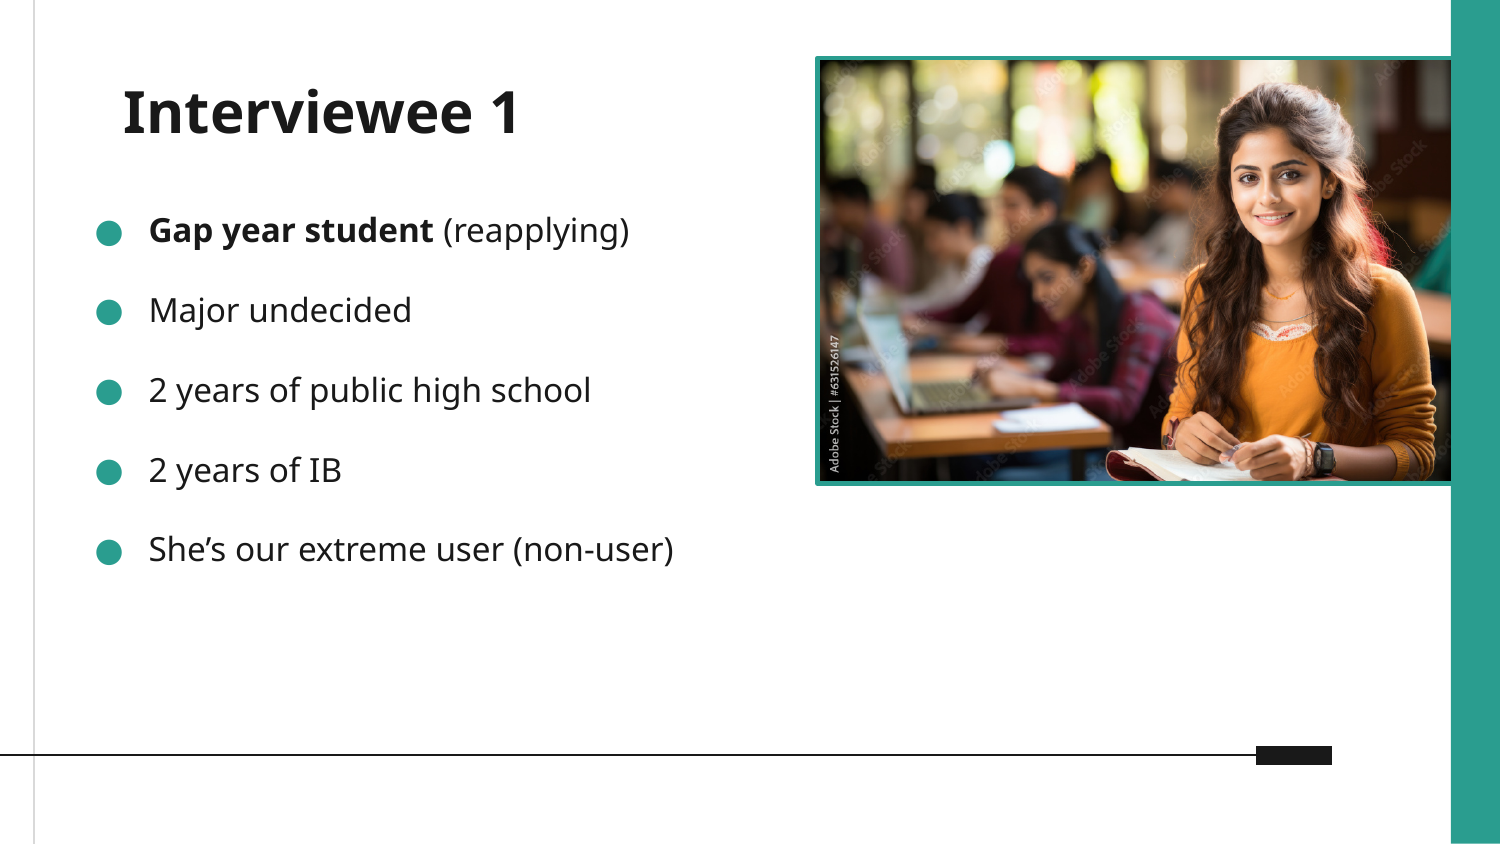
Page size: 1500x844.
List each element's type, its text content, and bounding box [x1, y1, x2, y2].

list Gap year student (reapplying) Major undecided 2 years of public high school 2 years of IB She’s our extreme user (non-user) [58, 154, 751, 743]
picture [819, 60, 1452, 482]
title Interviewee 1 [108, 60, 815, 155]
